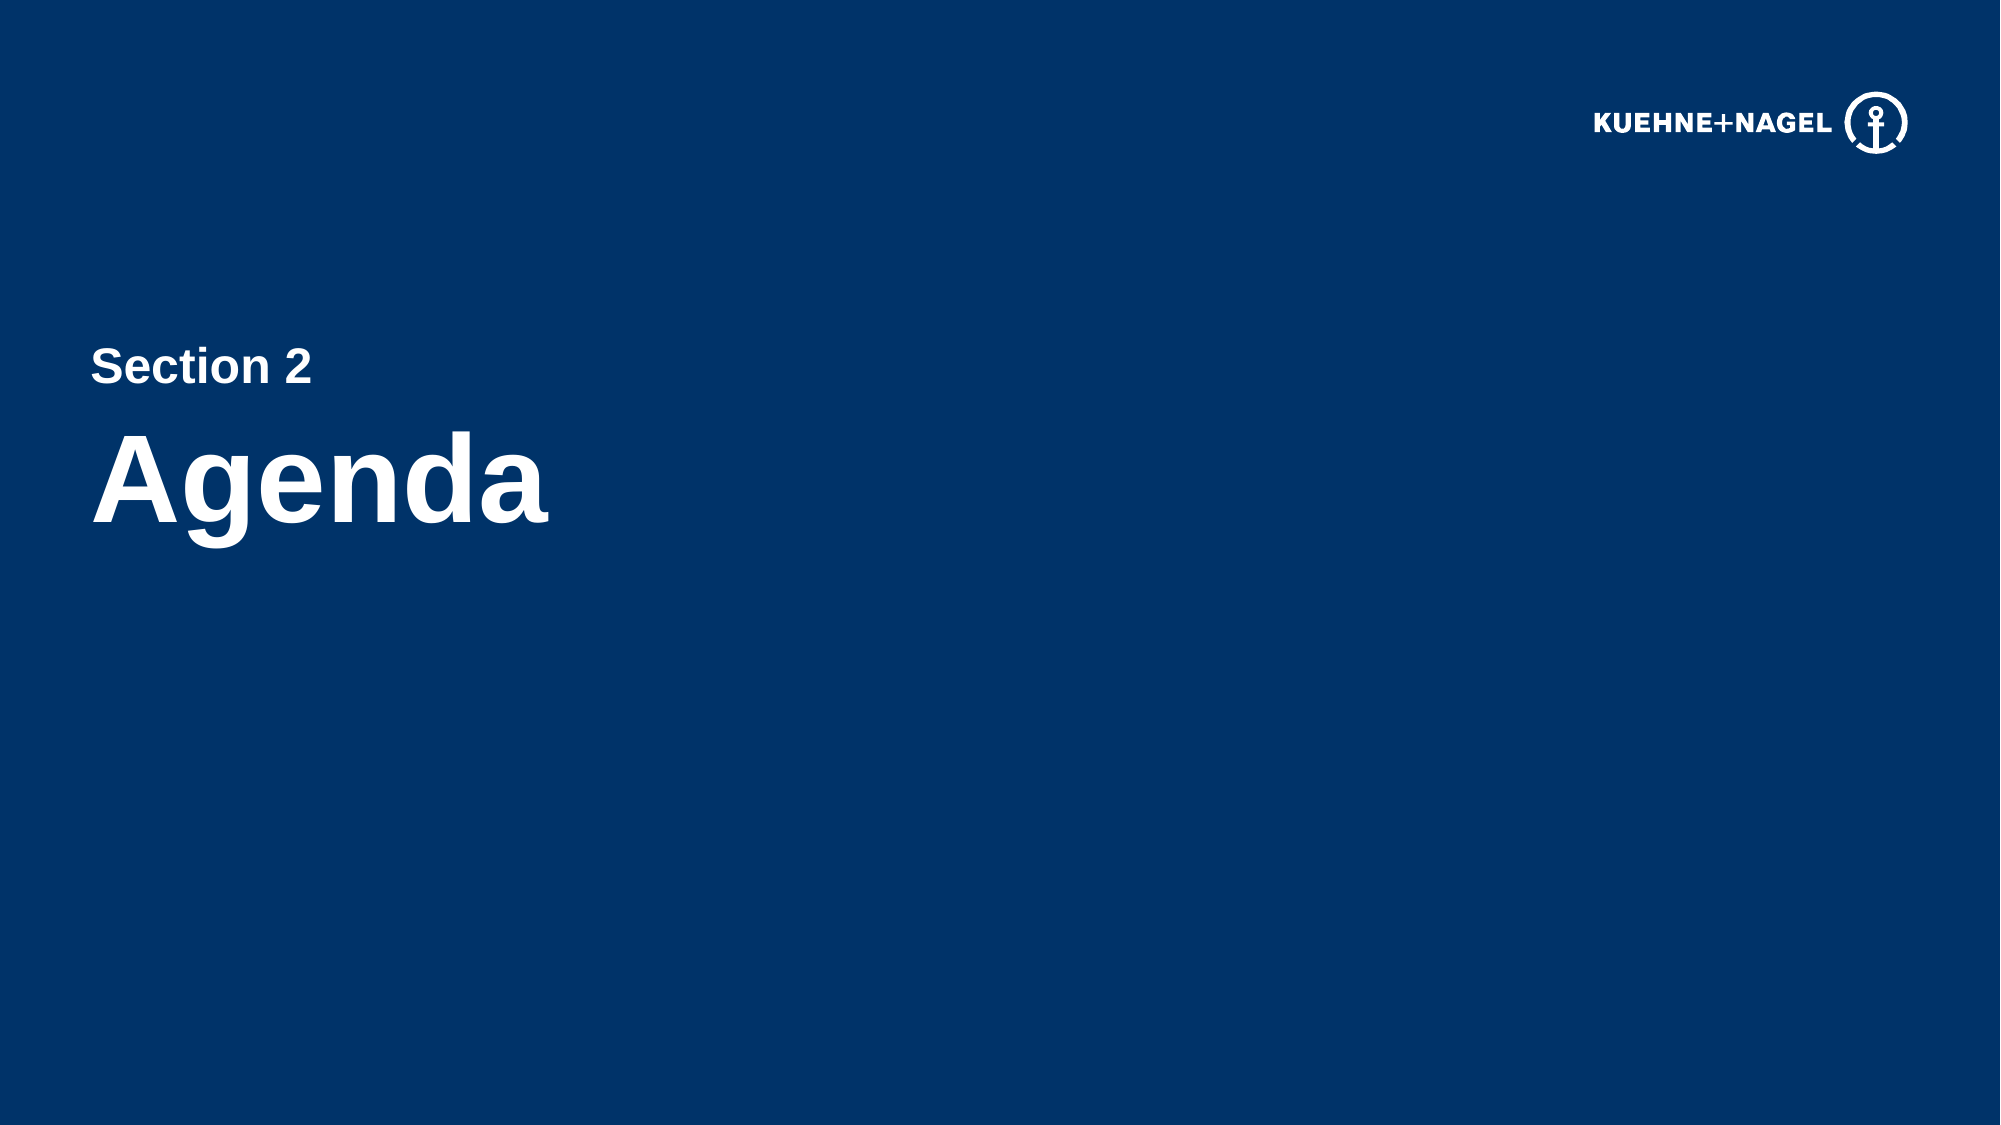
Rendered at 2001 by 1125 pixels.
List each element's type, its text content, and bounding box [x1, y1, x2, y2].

list Section 2 [90, 326, 1228, 391]
list Agenda [90, 391, 1228, 799]
